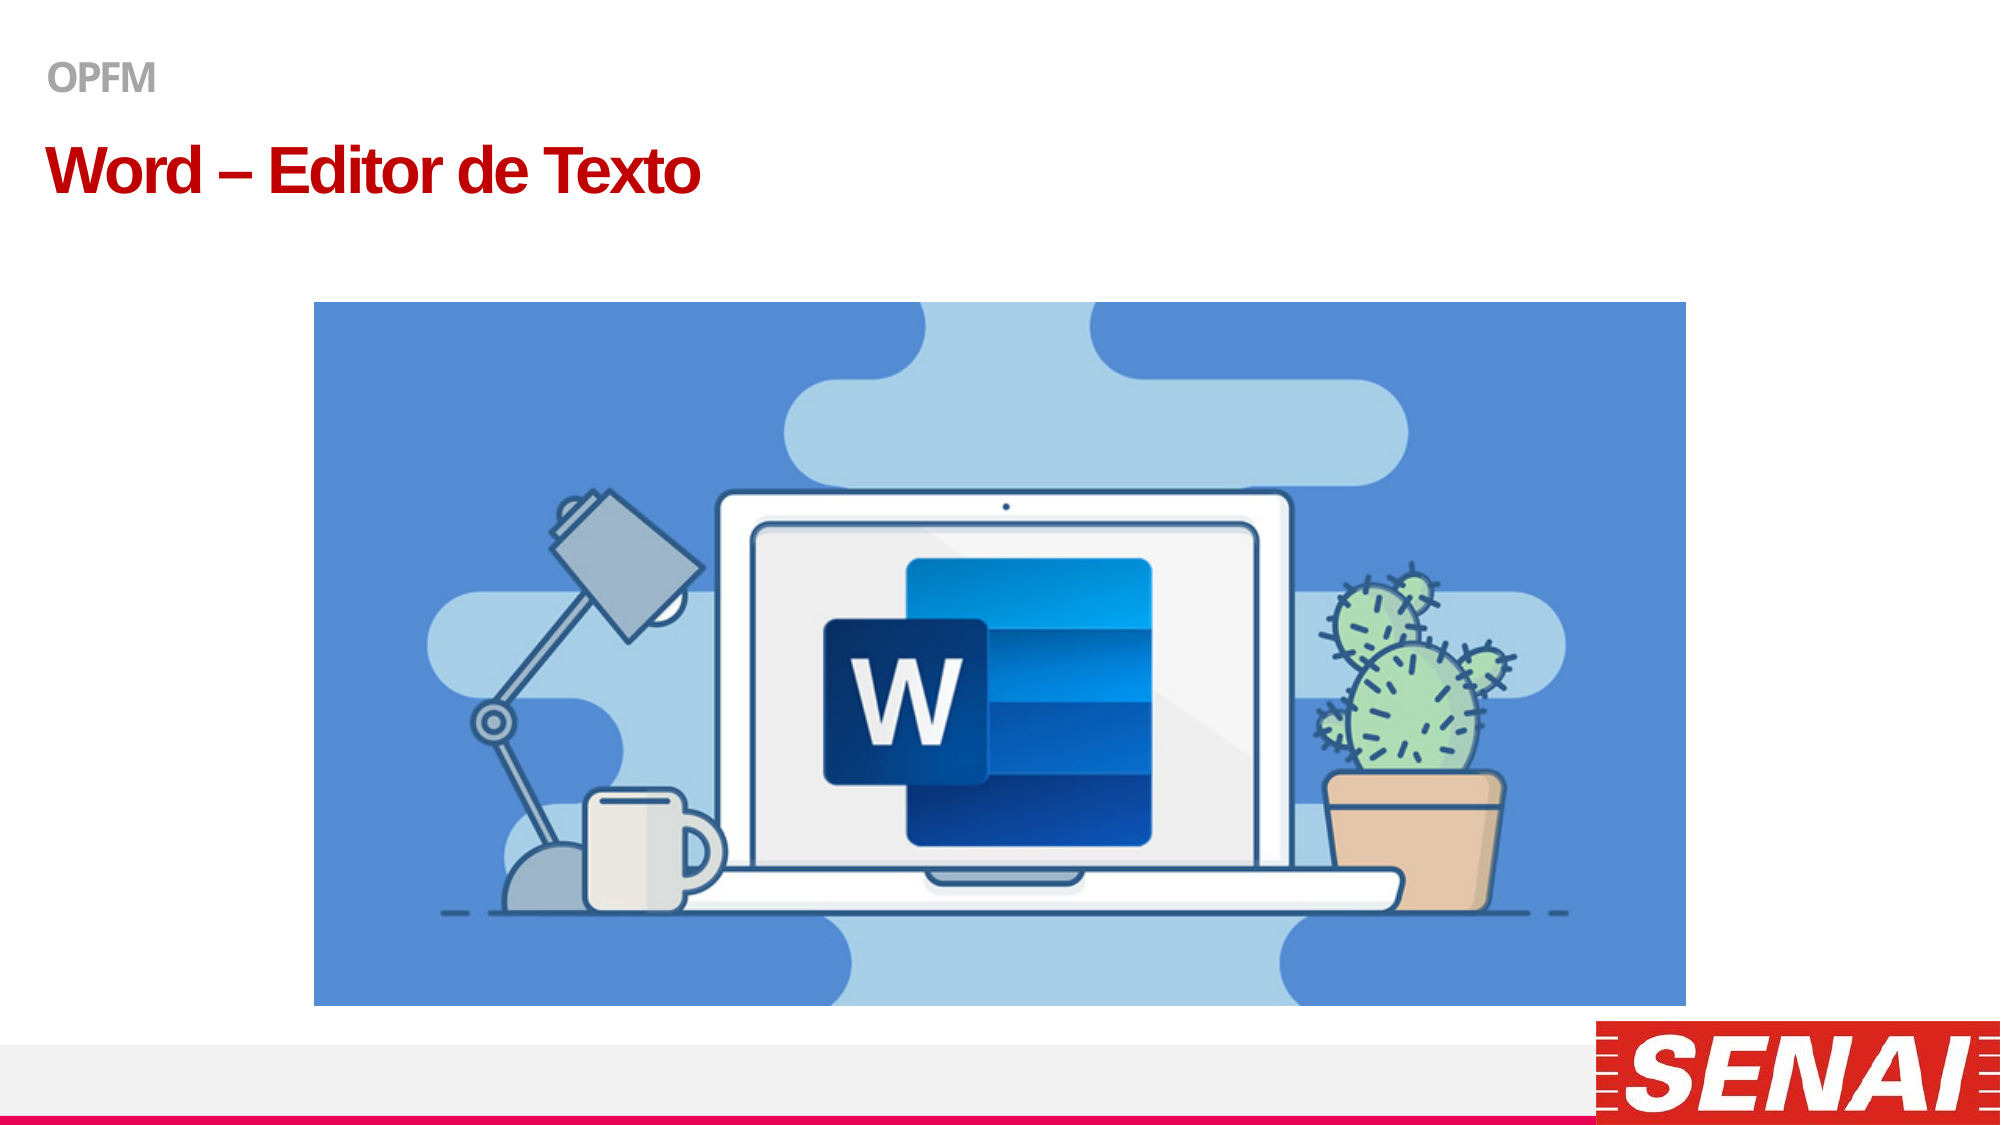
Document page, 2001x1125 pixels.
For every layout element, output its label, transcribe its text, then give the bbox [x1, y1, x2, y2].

text_box [70, 282, 1459, 1027]
picture [1596, 1021, 2000, 1125]
title OPFM [45, 43, 1905, 115]
text_box Word – Editor de Texto [45, 136, 1905, 208]
picture [313, 302, 1686, 1006]
